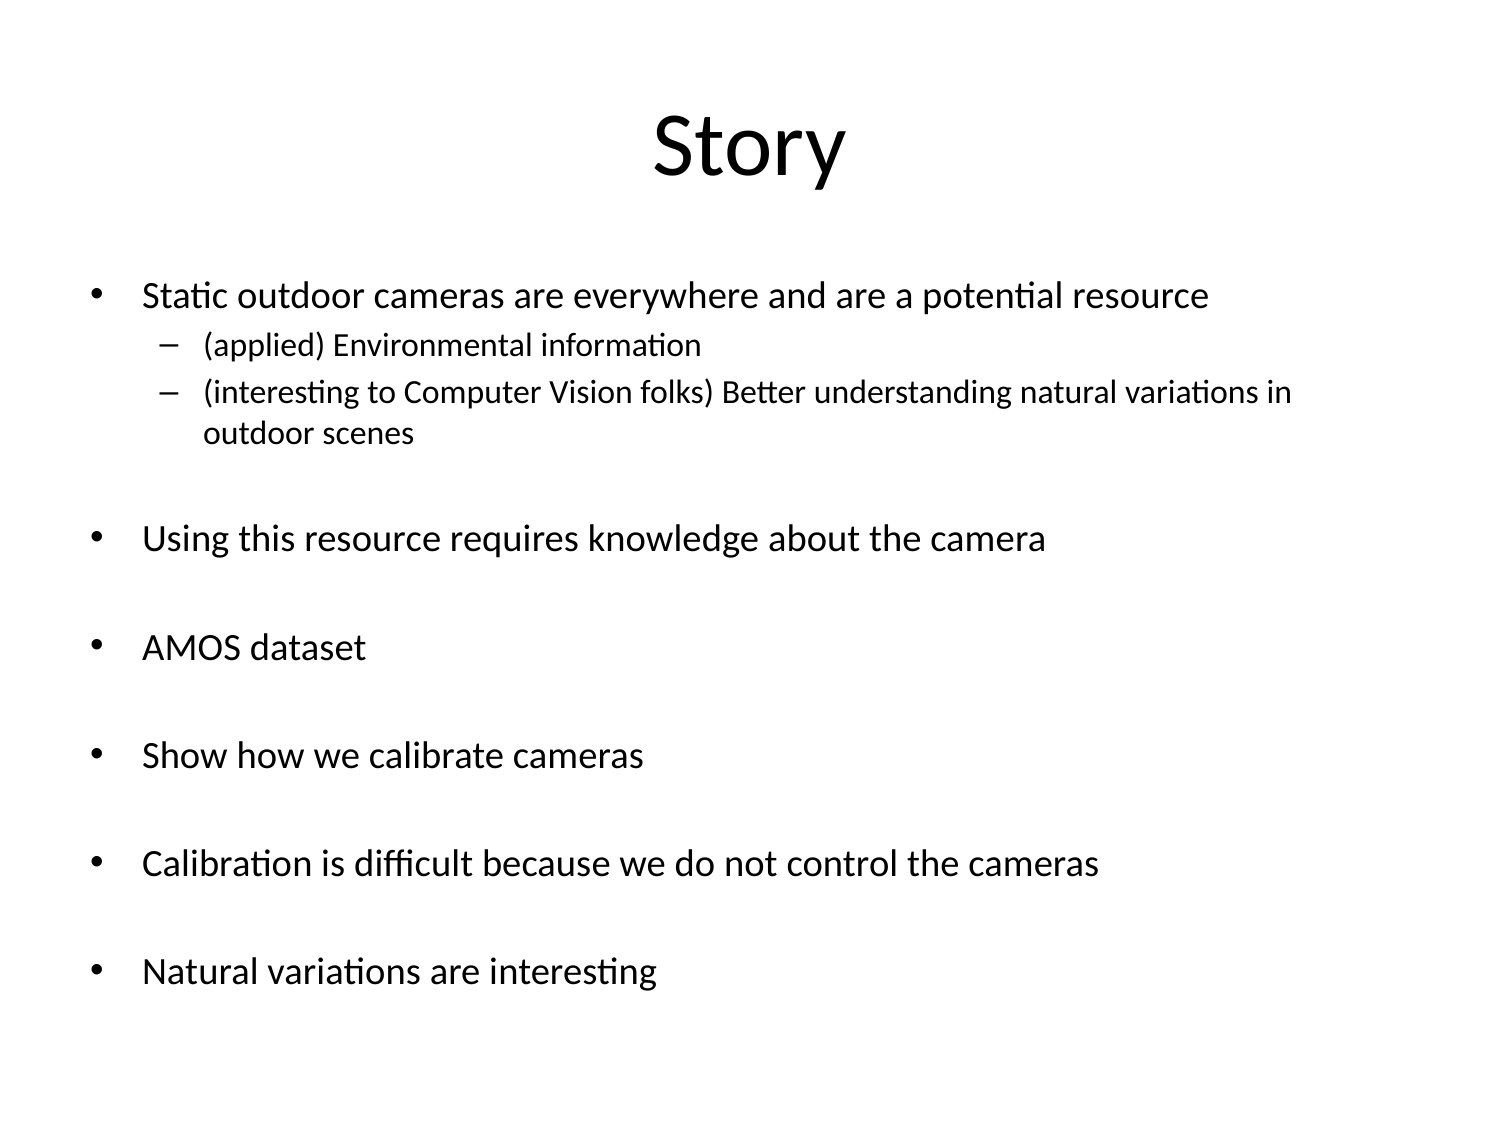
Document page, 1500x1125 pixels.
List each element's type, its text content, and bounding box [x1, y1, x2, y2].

title Story [75, 45, 1425, 233]
list Static outdoor cameras are everywhere and are a potential resource (applied) Environmental information (interesting to Computer Vision folks) Better understanding natural variations in outdoor scenes Using this resource requires knowledge about the camera AMOS dataset Show how we calibrate cameras Calibration is difficult because we do not control the cameras Natural variations are interesting [75, 262, 1425, 1005]
